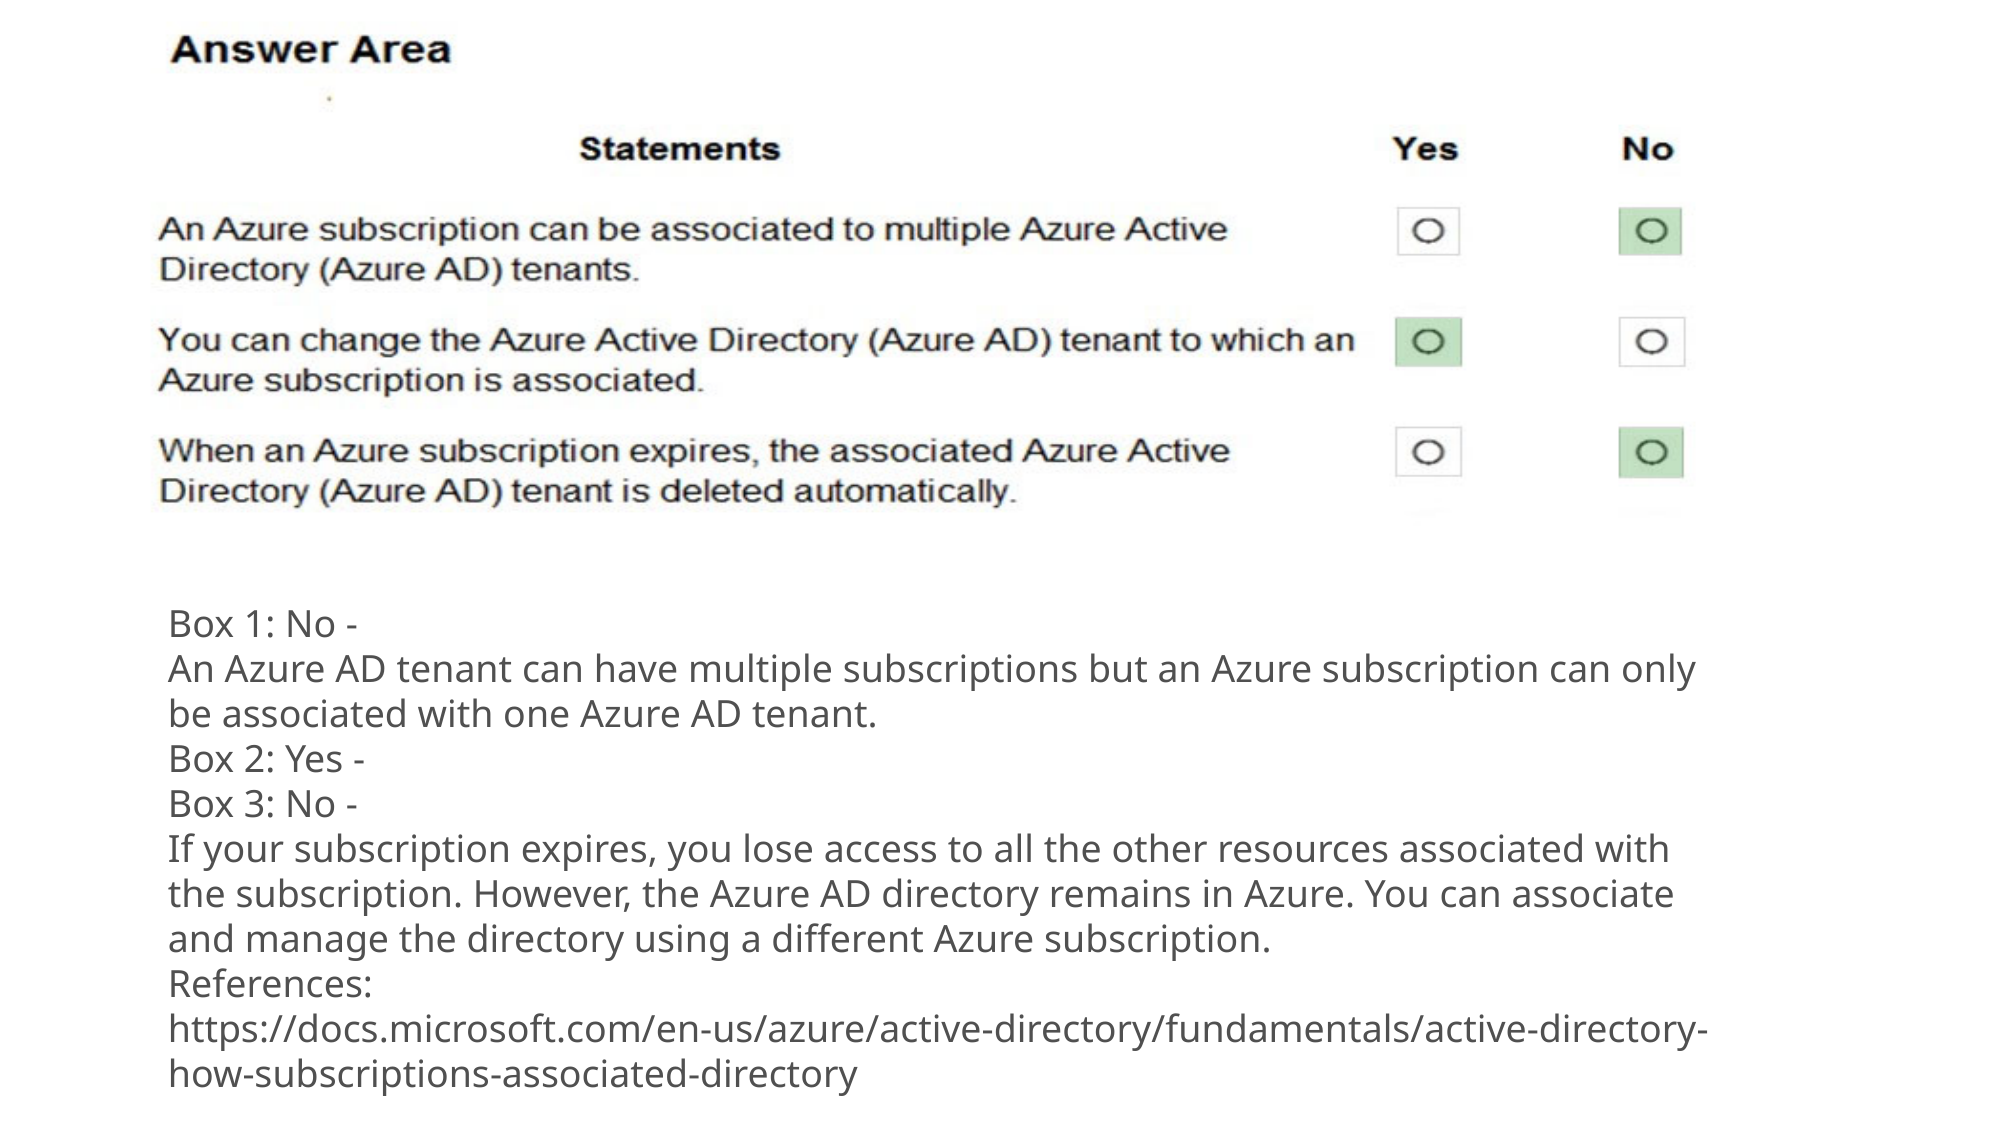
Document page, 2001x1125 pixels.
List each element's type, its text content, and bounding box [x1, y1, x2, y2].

picture [121, 0, 1732, 548]
text_box Box 1: No - An Azure AD tenant can have multiple subscriptions but an Azure subscription can only be associated with one Azure AD tenant. Box 2: Yes - Box 3: No - If your subscription expires, you lose access to all the other resources associated with the subscription. However, the Azure AD directory remains in Azure. You can associate and manage the directory using a different Azure subscription. References: https://docs.microsoft.com/en-us/azure/active-directory/fundamentals/active-directory-how-subscriptions-associated-directory [153, 592, 1732, 1102]
